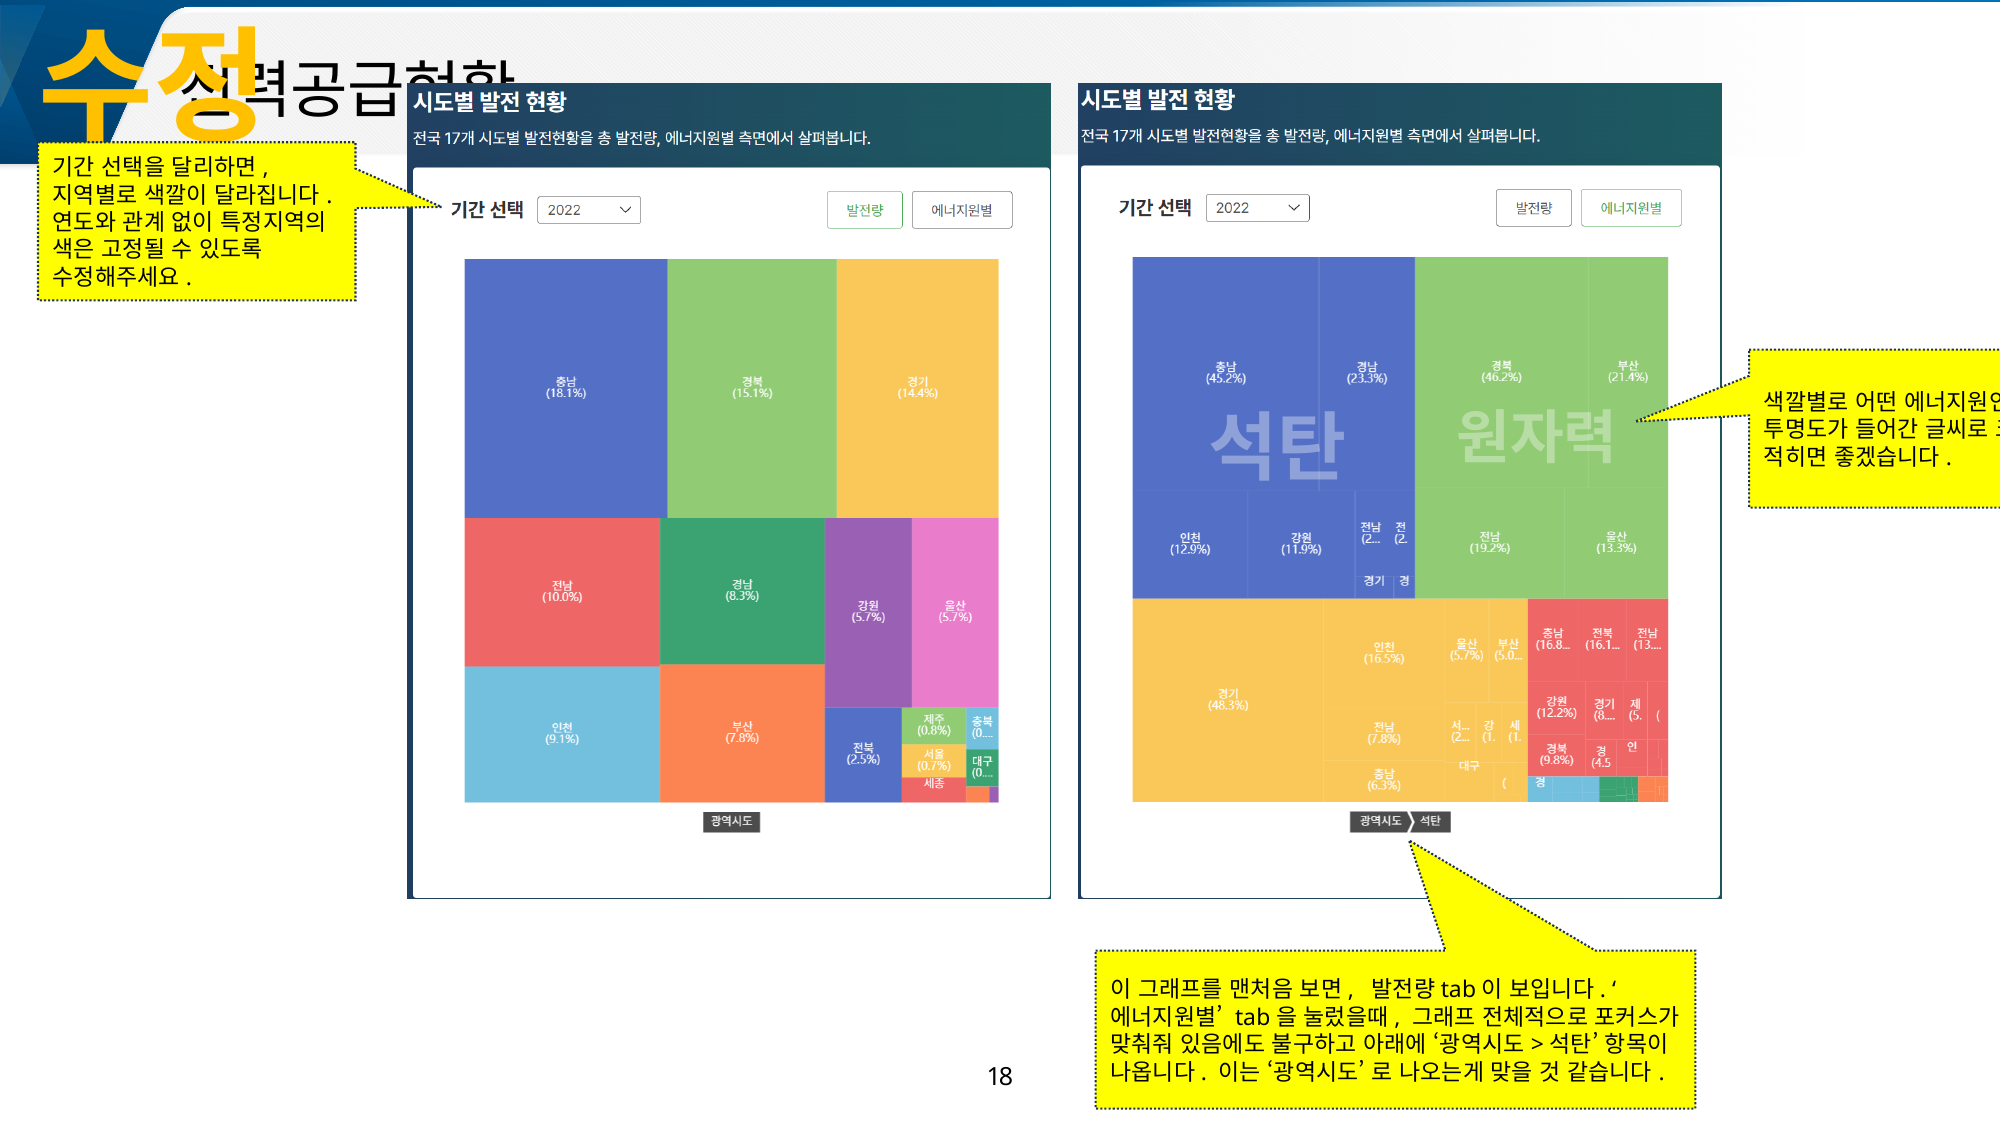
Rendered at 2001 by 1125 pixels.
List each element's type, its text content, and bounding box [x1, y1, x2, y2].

picture [1078, 83, 1722, 899]
text_box 전력공급현황 [306, 49, 1551, 125]
text_box 기간 선택을 달리하면, 지역별로 색깔이 달라집니다. 연도와 관계 없이 특정지역의 색은 고정될 수 있도록 수정해주세요. [36, 141, 407, 302]
text_box 이 그래프를 맨처음 보면, 발전량tab이 보입니다. ‘에너지원별’ tab을 눌렀을때, 그래프 전체적으로 포커스가 맞춰줘 있음에도 불구하고 아래에 ‘광역시도>석탄’ 항목이 나옵니다. 이는 ‘광역시도’ 로 나오는게 맞을 것 같습니다. [1094, 899, 1697, 1110]
picture [407, 83, 1051, 899]
text_box 색깔별로 어떤 에너지원인지 투명도가 들어간 글씨로 크게 적히면 좋겠습니다. [1722, 348, 2000, 509]
text_box 수정 [1, 6, 306, 158]
